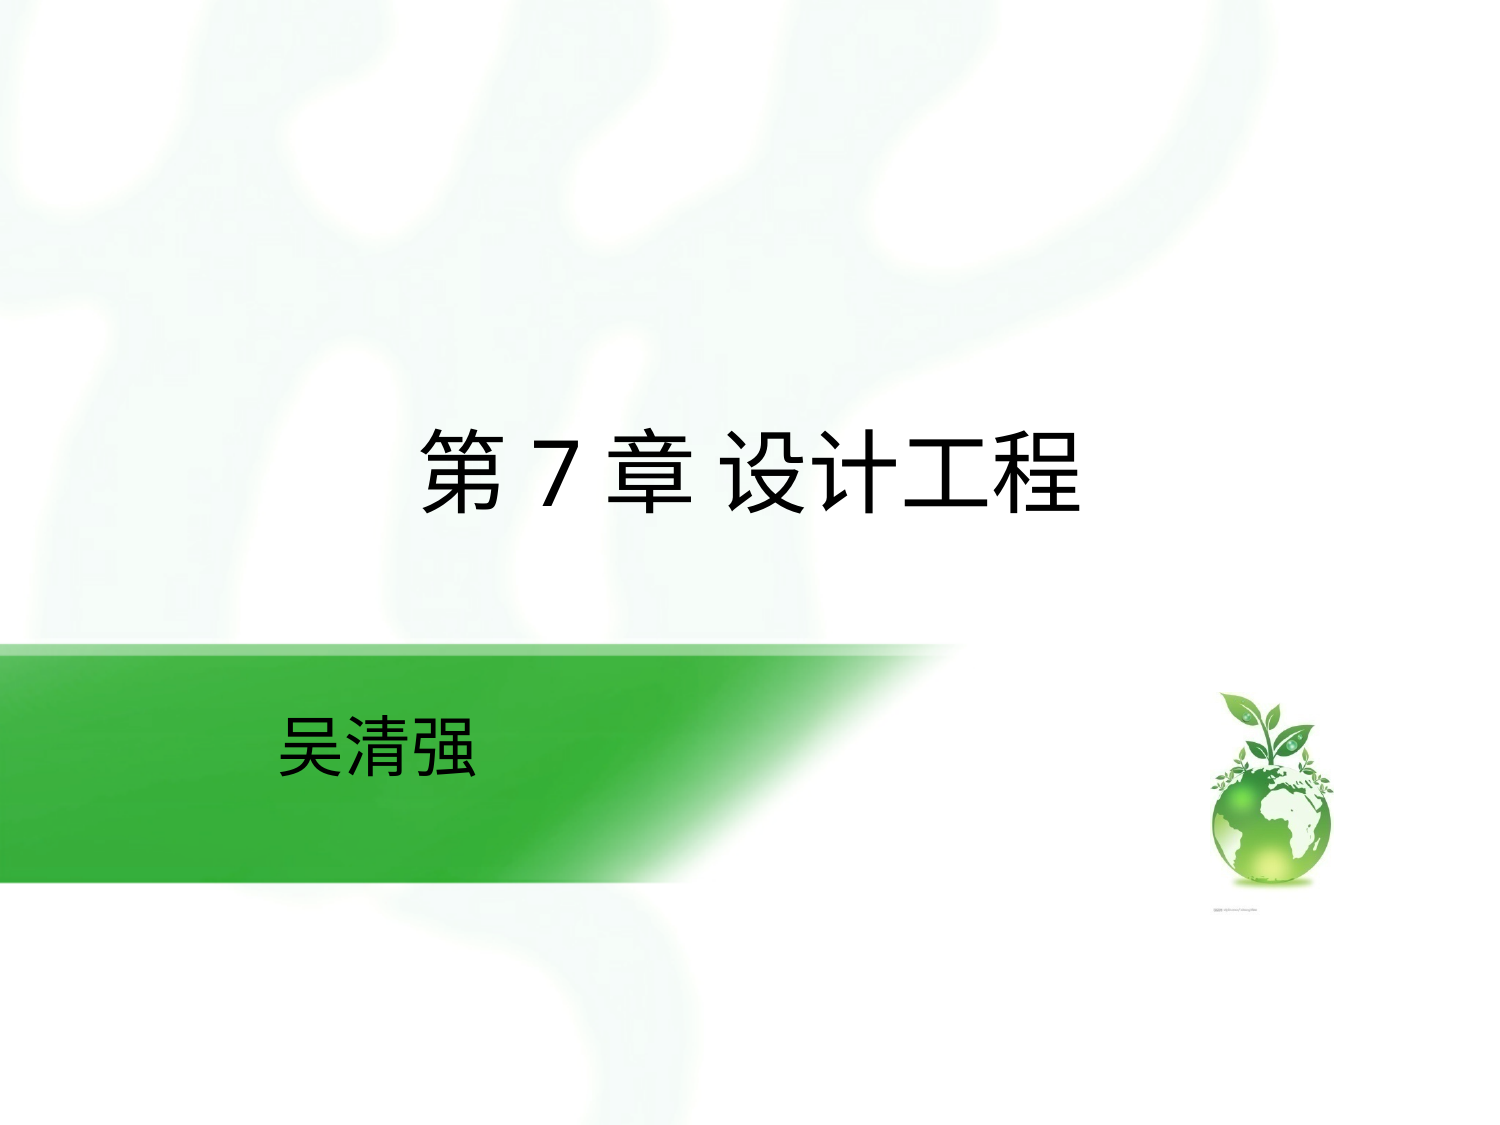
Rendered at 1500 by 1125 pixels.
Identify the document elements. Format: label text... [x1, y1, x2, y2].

title 第7章 设计工程 [112, 349, 1388, 591]
picture [0, 0, 1500, 1125]
subtitle 吴清强 [29, 657, 727, 811]
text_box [59, 680, 722, 835]
